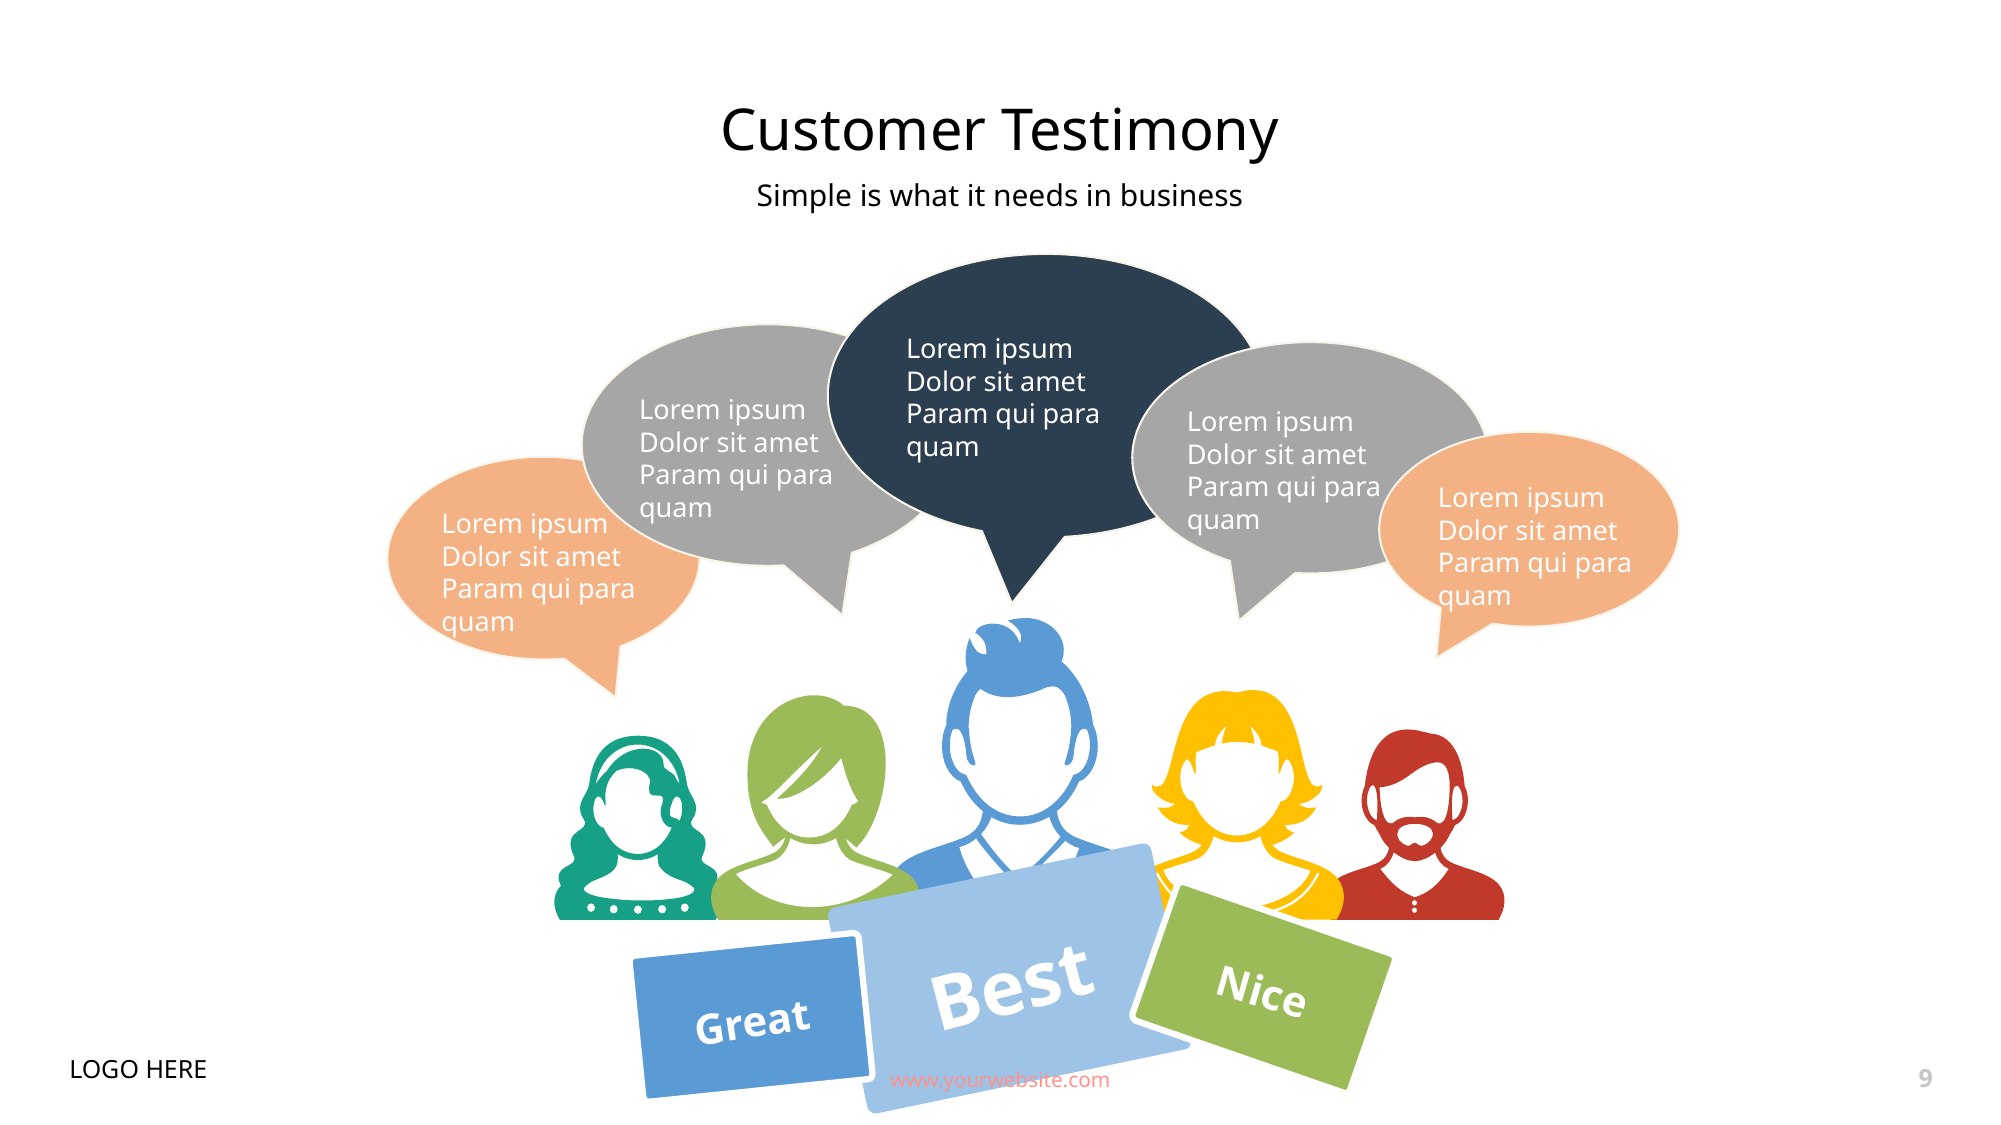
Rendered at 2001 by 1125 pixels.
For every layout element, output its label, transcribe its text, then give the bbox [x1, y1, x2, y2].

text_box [1144, 908, 1383, 1067]
footer www.yourwebsite.com [680, 1067, 1338, 1110]
subtitle Simple is what it needs in business [137, 173, 1863, 221]
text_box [632, 938, 871, 1097]
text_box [387, 456, 700, 660]
list LOGO HERE [54, 1049, 680, 1114]
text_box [839, 865, 1181, 1093]
title Customer Testimony [137, 93, 1863, 171]
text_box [1379, 431, 1684, 627]
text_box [550, 614, 1506, 920]
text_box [581, 324, 954, 566]
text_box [1132, 342, 1514, 574]
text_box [827, 253, 1265, 538]
slide_number 9 [1475, 1049, 1948, 1110]
